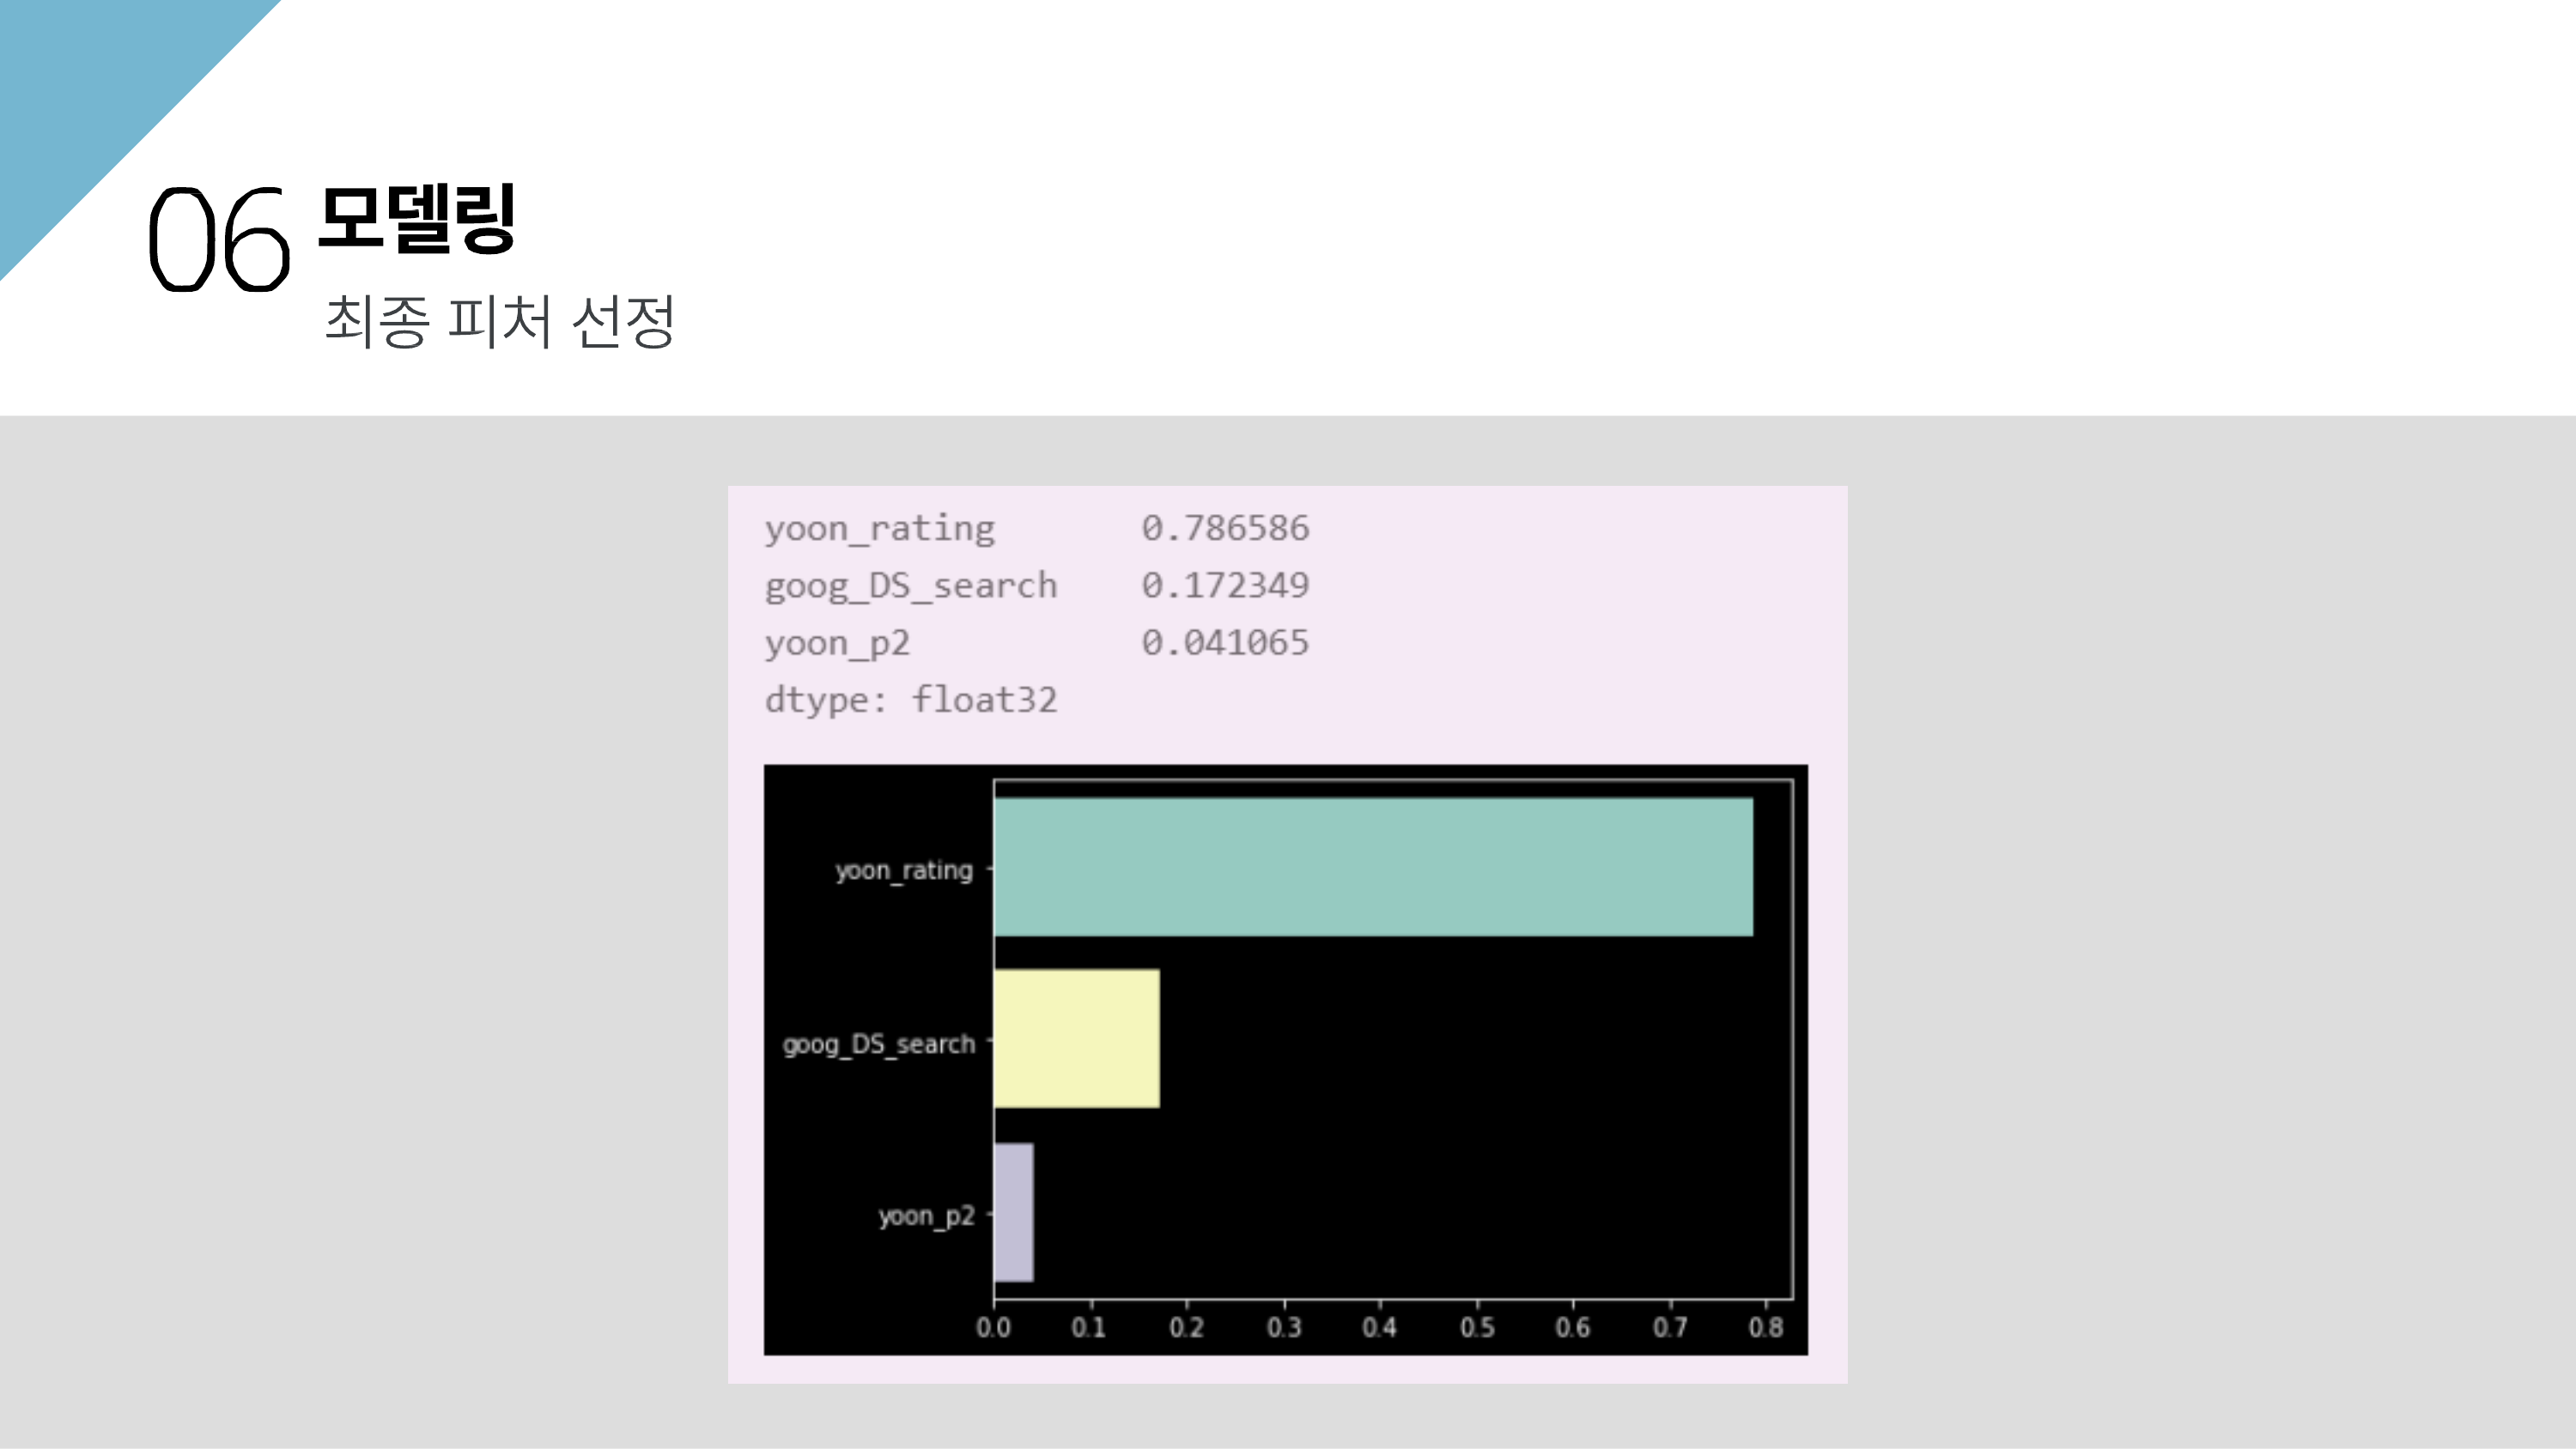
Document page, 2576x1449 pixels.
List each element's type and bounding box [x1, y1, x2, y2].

picture [727, 486, 1848, 1384]
text_box [0, 0, 282, 282]
text_box [531, 294, 549, 349]
text_box [325, 323, 363, 337]
text_box [383, 297, 427, 317]
text_box [449, 300, 485, 336]
text_box [398, 222, 450, 254]
text_box [437, 183, 447, 221]
text_box [573, 298, 605, 328]
text_box [627, 299, 659, 327]
text_box [635, 329, 671, 349]
text_box [386, 330, 423, 349]
text_box [412, 184, 434, 221]
text_box [655, 294, 671, 328]
text_box [225, 187, 290, 293]
text_box [503, 295, 537, 339]
text_box [464, 227, 513, 255]
text_box [366, 294, 370, 349]
text_box [149, 187, 216, 293]
text_box [502, 183, 513, 227]
text_box [457, 187, 498, 224]
text_box [389, 186, 420, 219]
text_box [600, 294, 617, 336]
text_box [328, 294, 361, 325]
text_box [319, 188, 384, 246]
text_box [489, 294, 494, 349]
text_box [380, 313, 429, 326]
text_box [582, 330, 619, 348]
